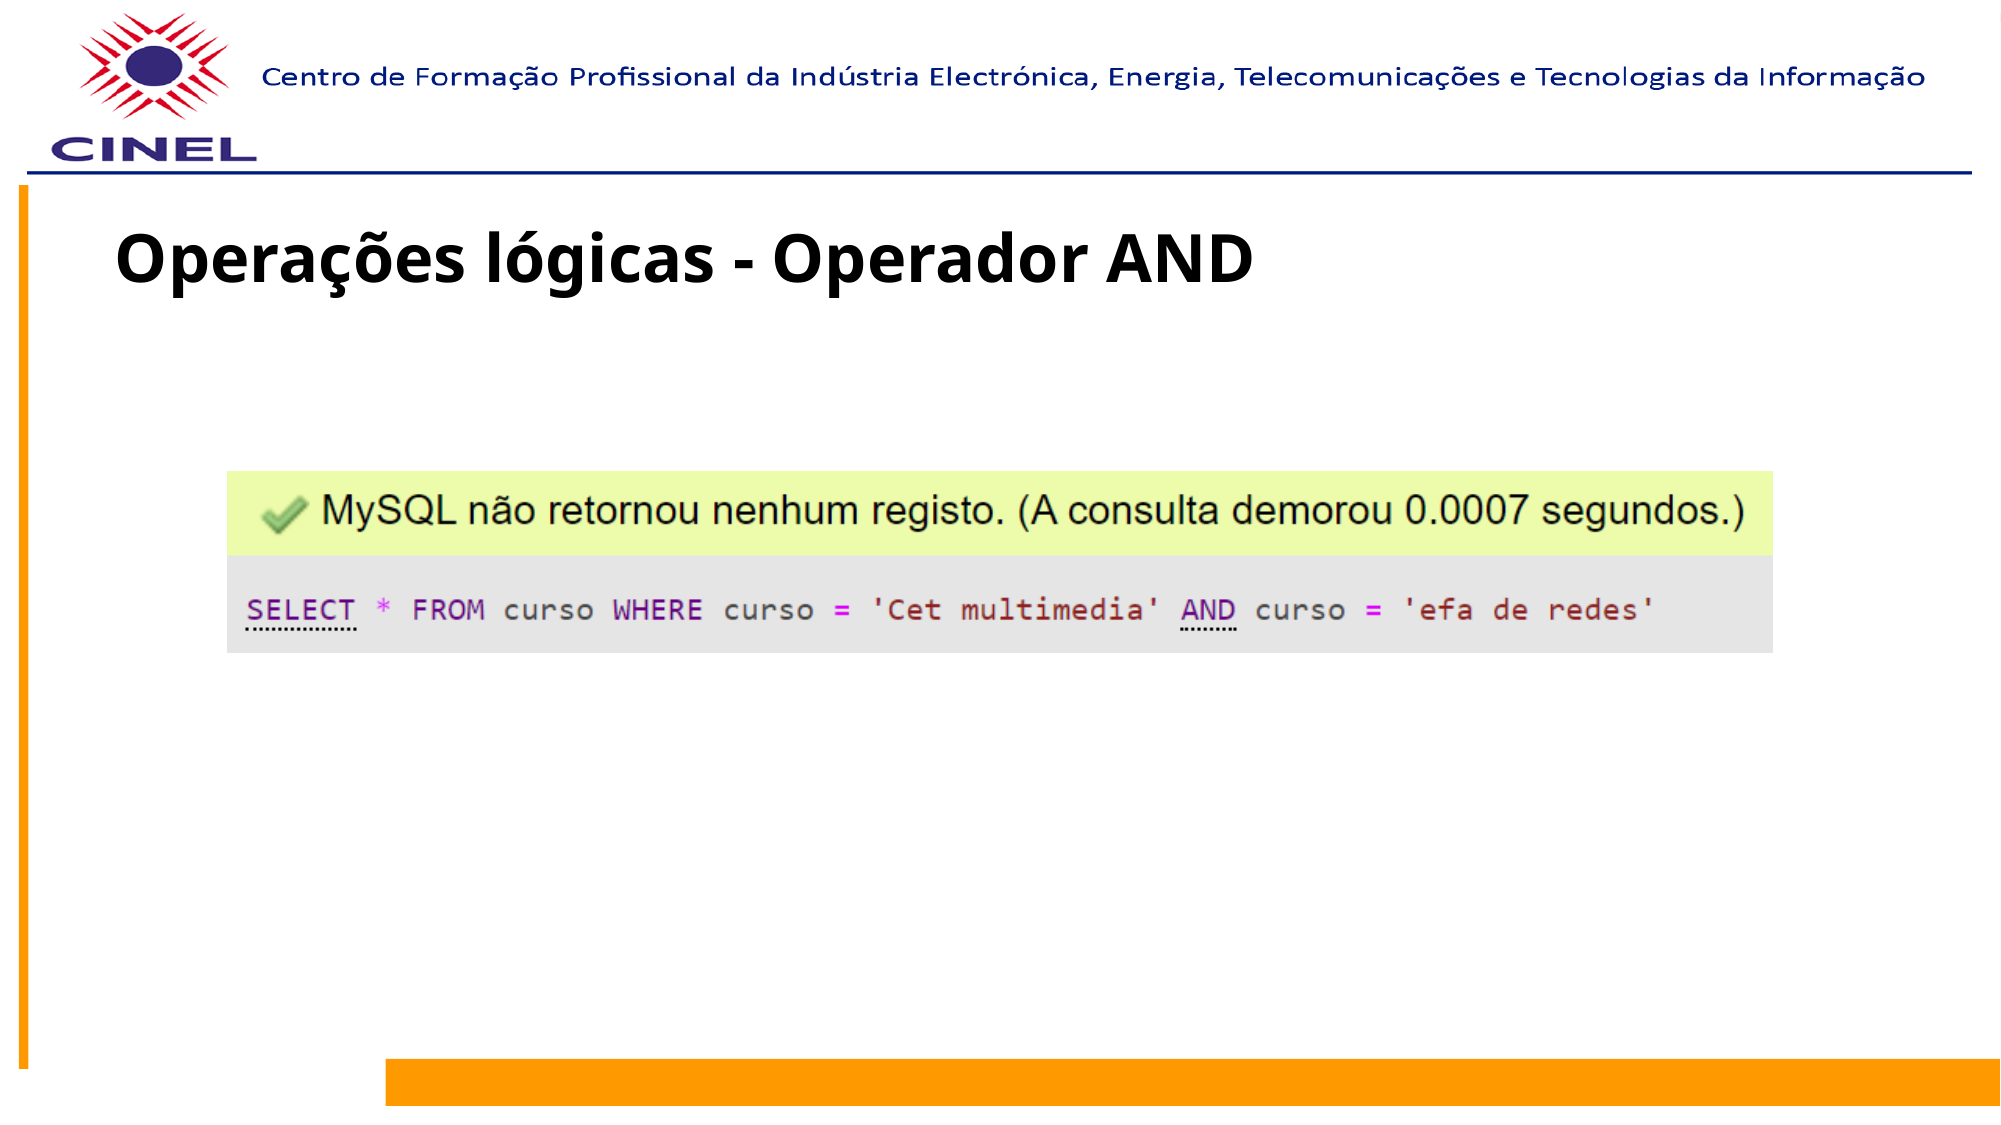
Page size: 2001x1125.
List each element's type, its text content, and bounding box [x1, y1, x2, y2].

picture [7, 8, 2000, 185]
title Operações lógicas - Operador AND [99, 162, 1900, 350]
picture [227, 471, 1773, 654]
